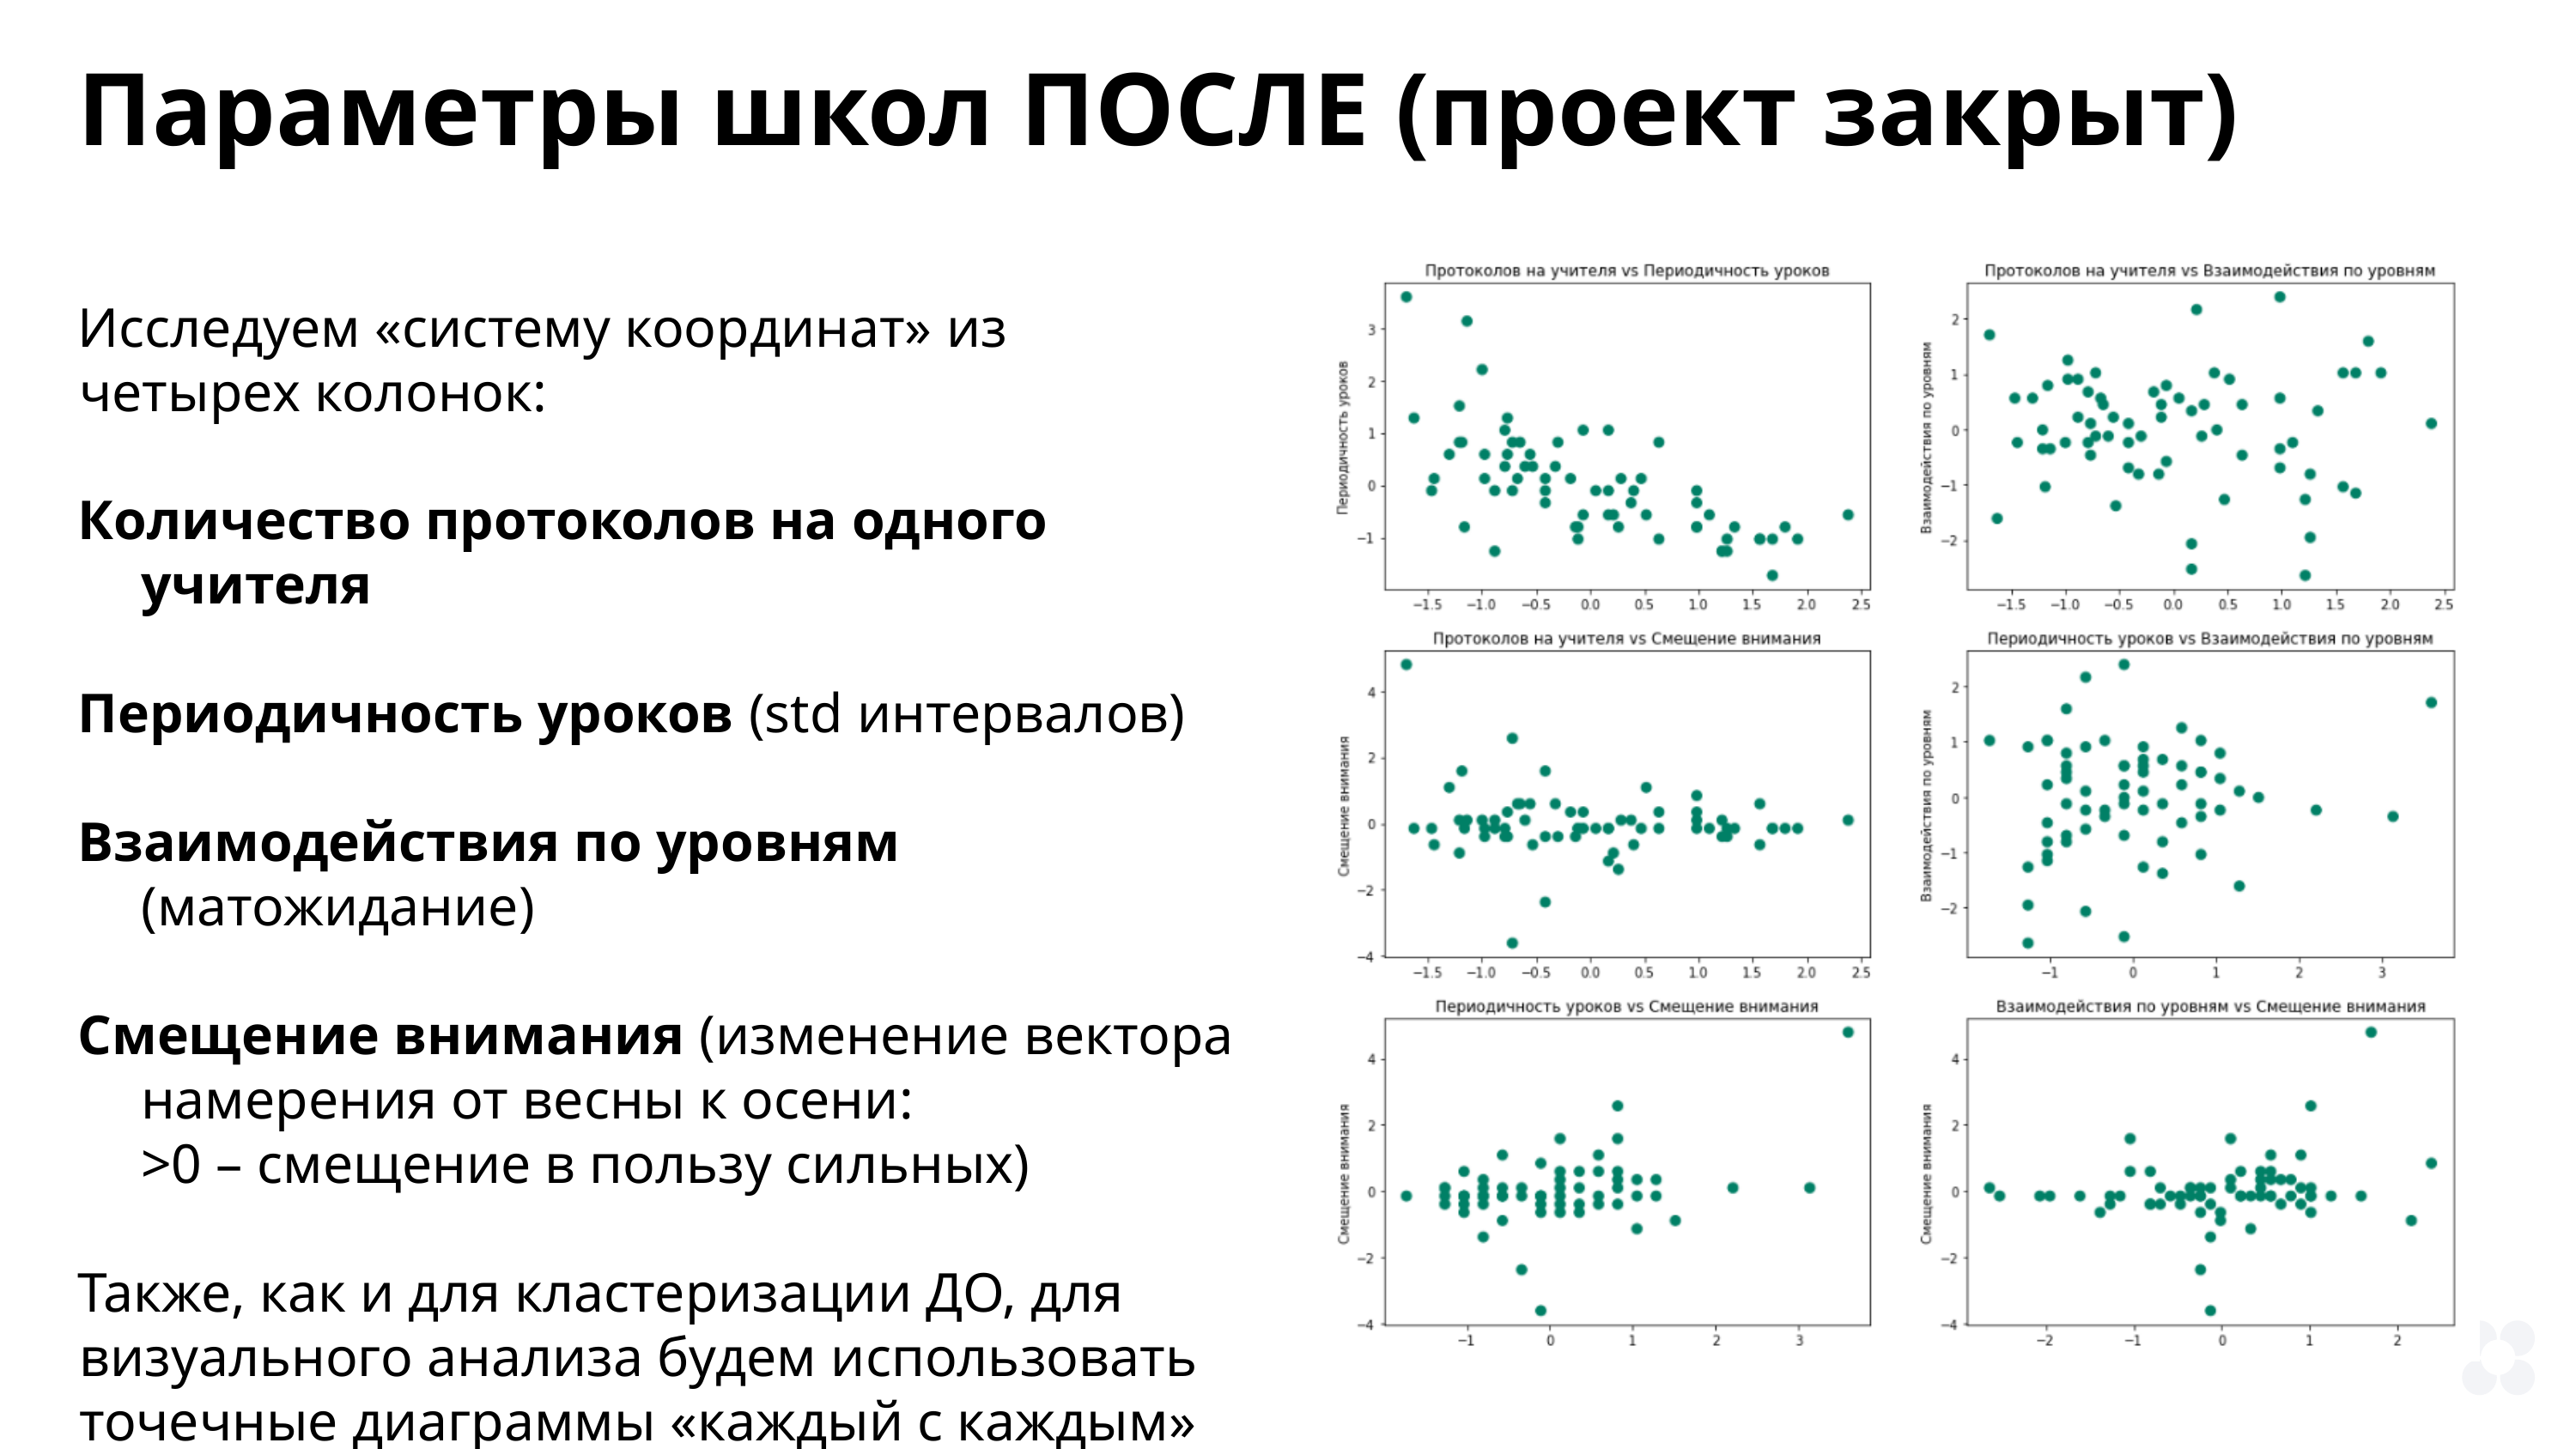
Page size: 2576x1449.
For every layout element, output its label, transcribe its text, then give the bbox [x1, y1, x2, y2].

text_box Параметры школ ПОСЛЕ (проект закрыт) [77, 69, 2415, 299]
text_box Исследуем «систему координат» из четырех колонок: Количество протоколов на одного учителя Периодичность уроков (std интервалов) Взаимодействия по уровням (матожидание) Смещение внимания (изменение вектора намерения от весны к осени: >0 – смещение в пользу сильных) Также, как и для кластеризации ДО, для визуального анализа будем использовать точечные диаграммы «каждый с каждым» [77, 278, 1237, 1370]
picture [1319, 249, 2480, 1361]
